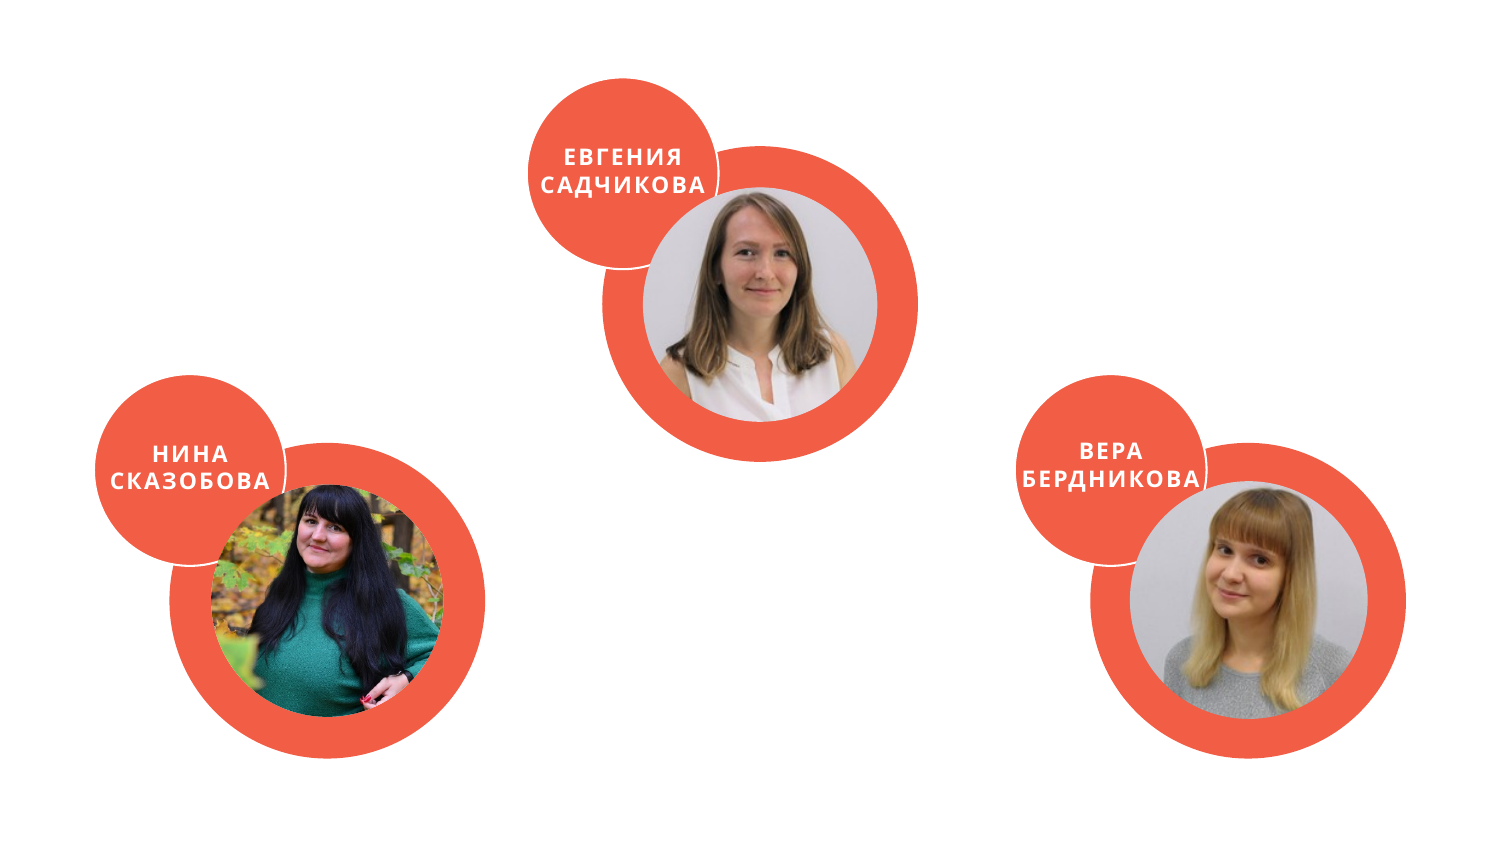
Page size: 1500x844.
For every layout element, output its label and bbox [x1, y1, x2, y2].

text_box [526, 77, 918, 462]
text_box [93, 374, 486, 759]
picture [1129, 481, 1368, 719]
picture [642, 187, 878, 422]
text_box [1014, 374, 1407, 759]
